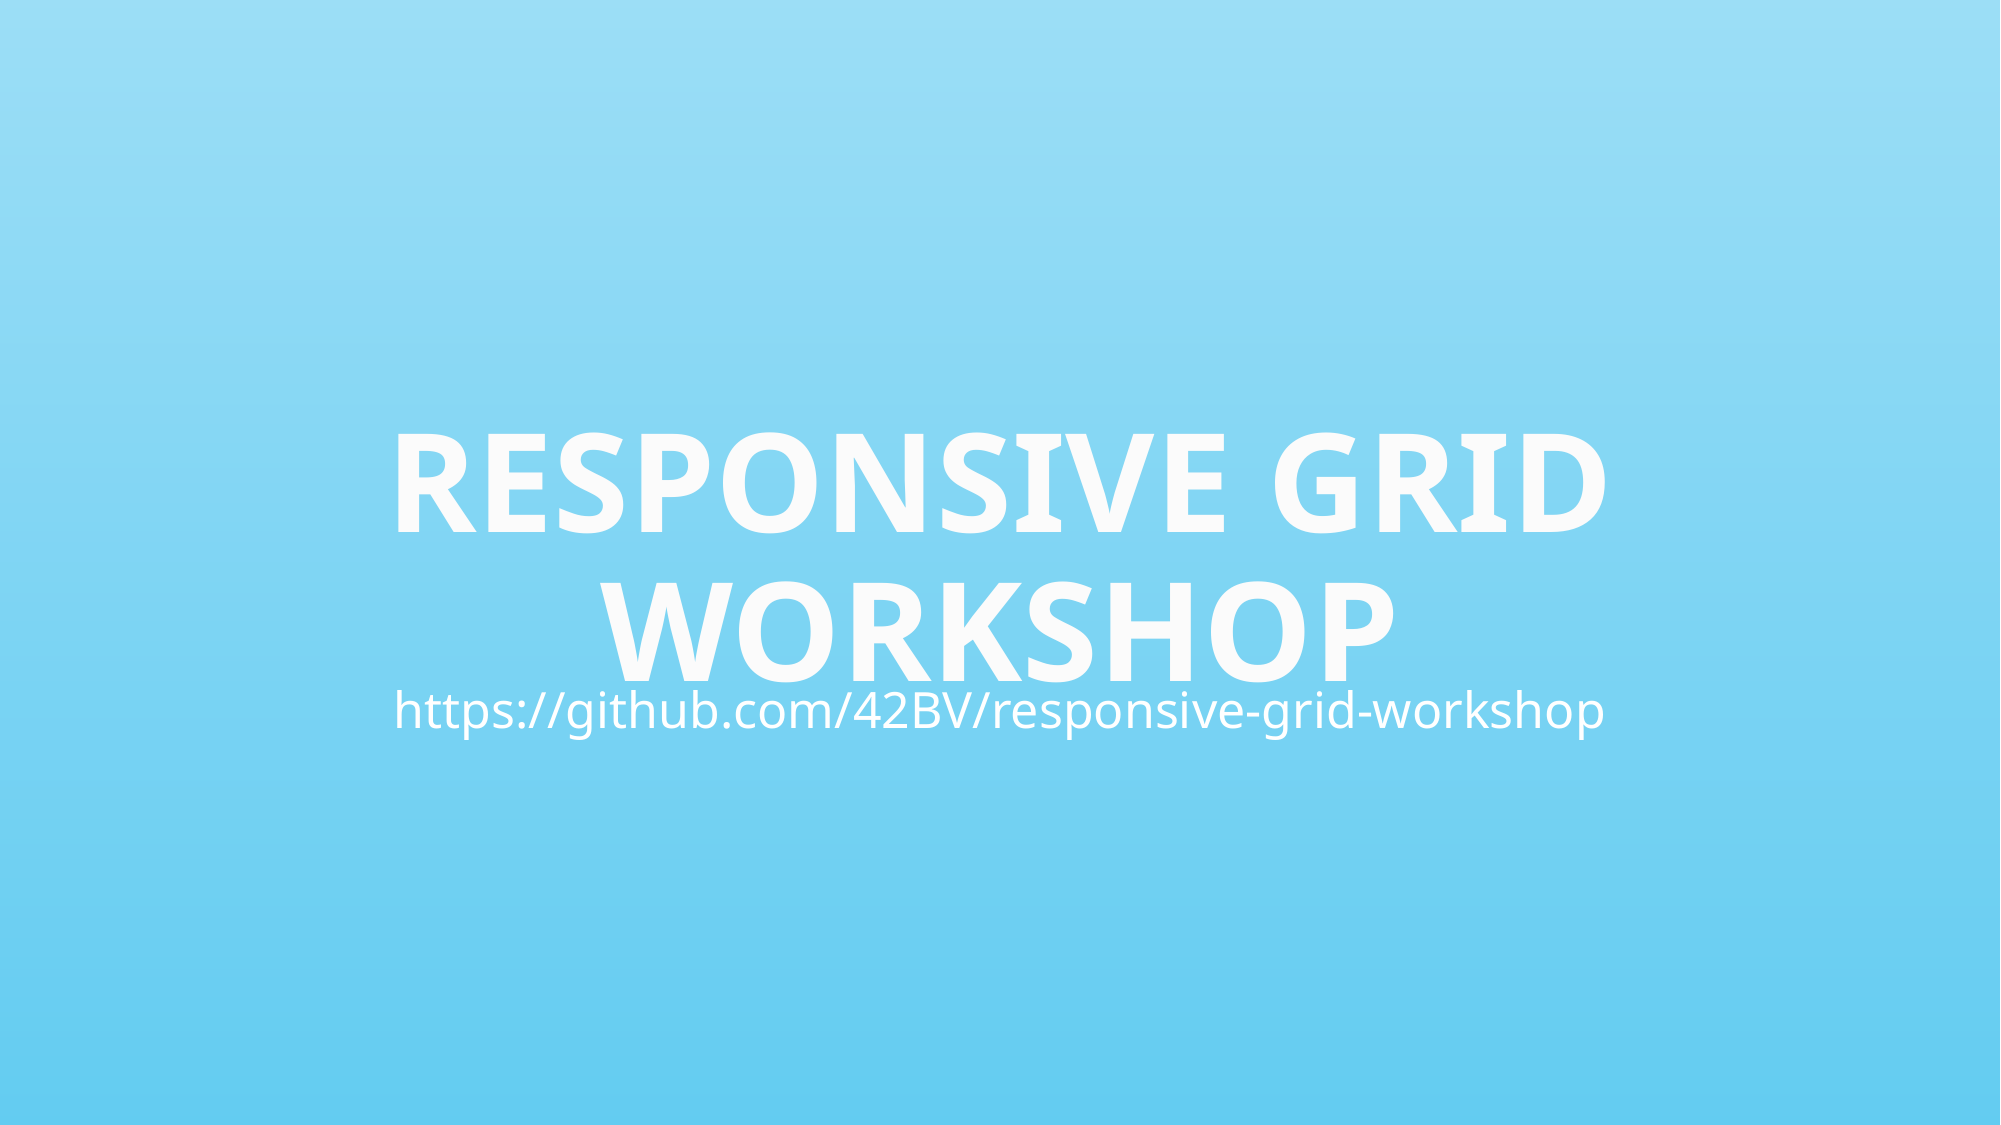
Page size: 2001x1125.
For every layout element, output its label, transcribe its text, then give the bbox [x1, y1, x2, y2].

text_box https://github.com/42BV/responsive-grid-workshop [378, 671, 1622, 746]
title RESPONSIVE GRID WORKSHOP [137, 453, 1863, 672]
